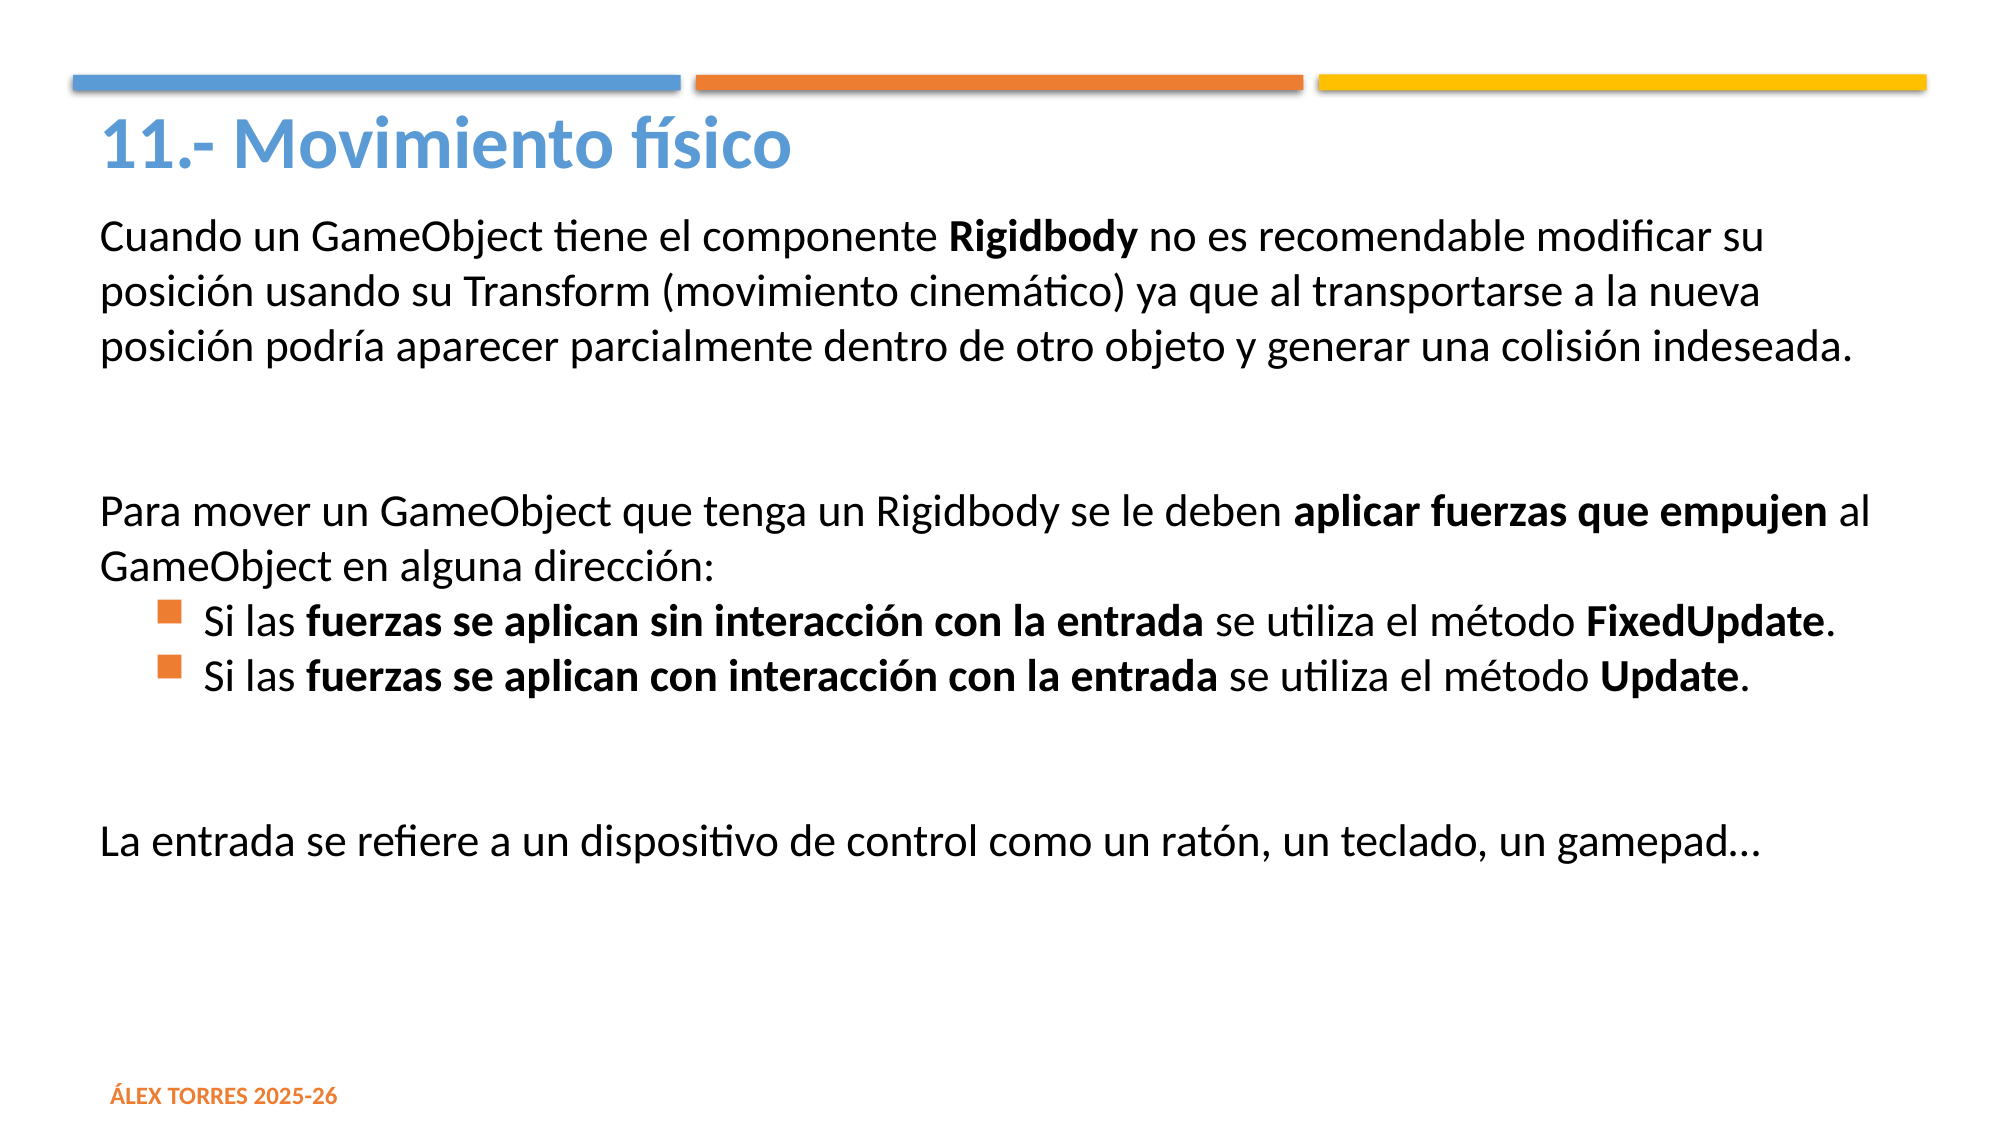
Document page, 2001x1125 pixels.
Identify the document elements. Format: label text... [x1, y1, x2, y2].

text_box Cuando un GameObject tiene el componente Rigidbody no es recomendable modificar su posición usando su Transform (movimiento cinemático) ya que al transportarse a la nueva posición podría aparecer parcialmente dentro de otro objeto y generar una colisión indeseada. Para mover un GameObject que tenga un Rigidbody se le deben aplicar fuerzas que empujen al GameObject en alguna dirección: Si las fuerzas se aplican sin interacción con la entrada se utiliza el método FixedUpdate. Si las fuerzas se aplican con interacción con la entrada se utiliza el método Update. La entrada se refiere a un dispositivo de control como un ratón, un teclado, un gamepad… [85, 190, 1915, 1074]
text_box 11.- Movimiento físico [85, 78, 1915, 188]
